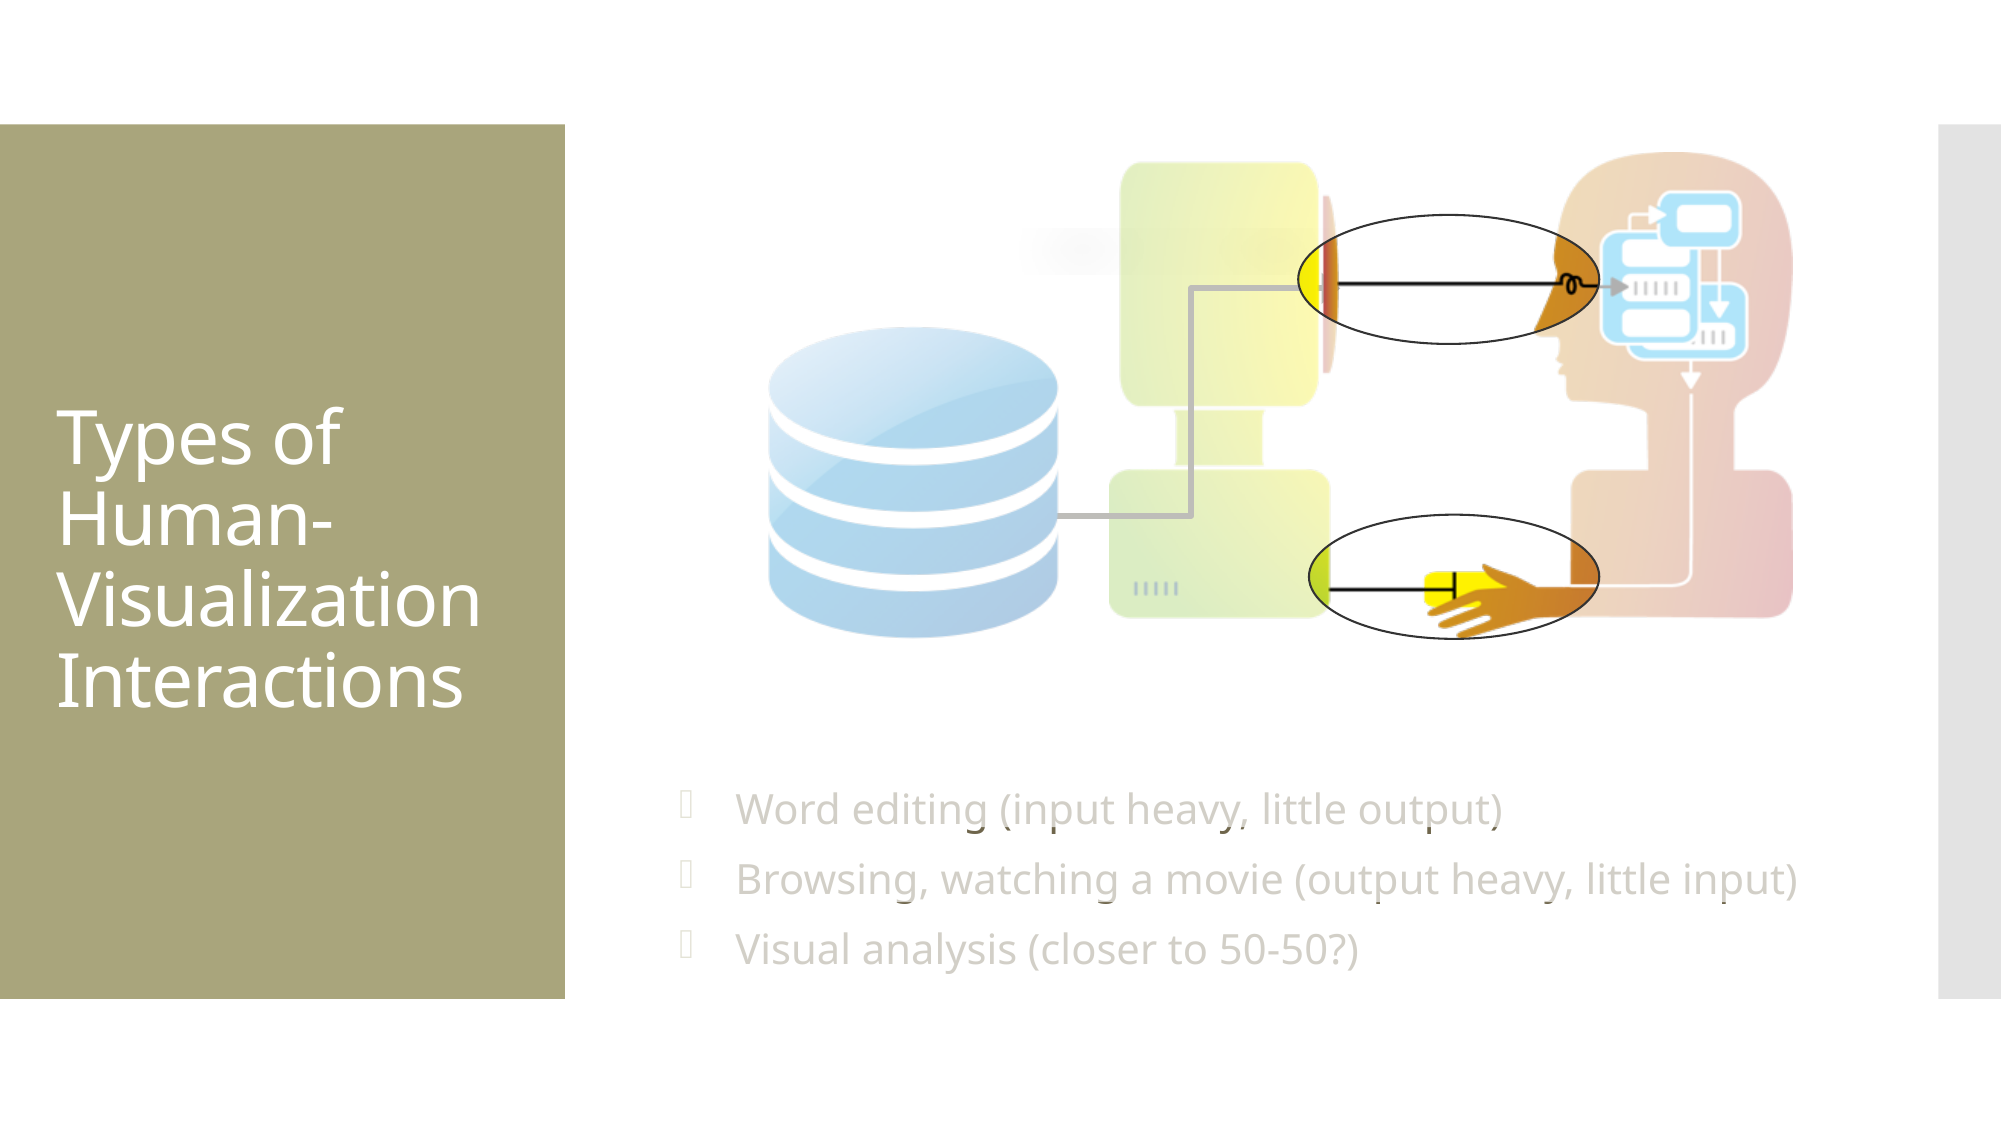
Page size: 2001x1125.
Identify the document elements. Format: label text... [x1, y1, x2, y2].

text_box [671, 914, 1935, 978]
title Types of Human-Visualization Interactions [41, 184, 525, 940]
list Word editing (input heavy, little output) Browsing, watching a movie (output heavy, little input) Visual analysis (closer to 50-50?) [634, 759, 1997, 1003]
picture [1308, 514, 1600, 640]
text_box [621, 151, 1793, 653]
text_box [671, 839, 1935, 903]
text_box [671, 764, 1935, 828]
text_box [708, 139, 1822, 665]
picture [1298, 214, 1600, 345]
